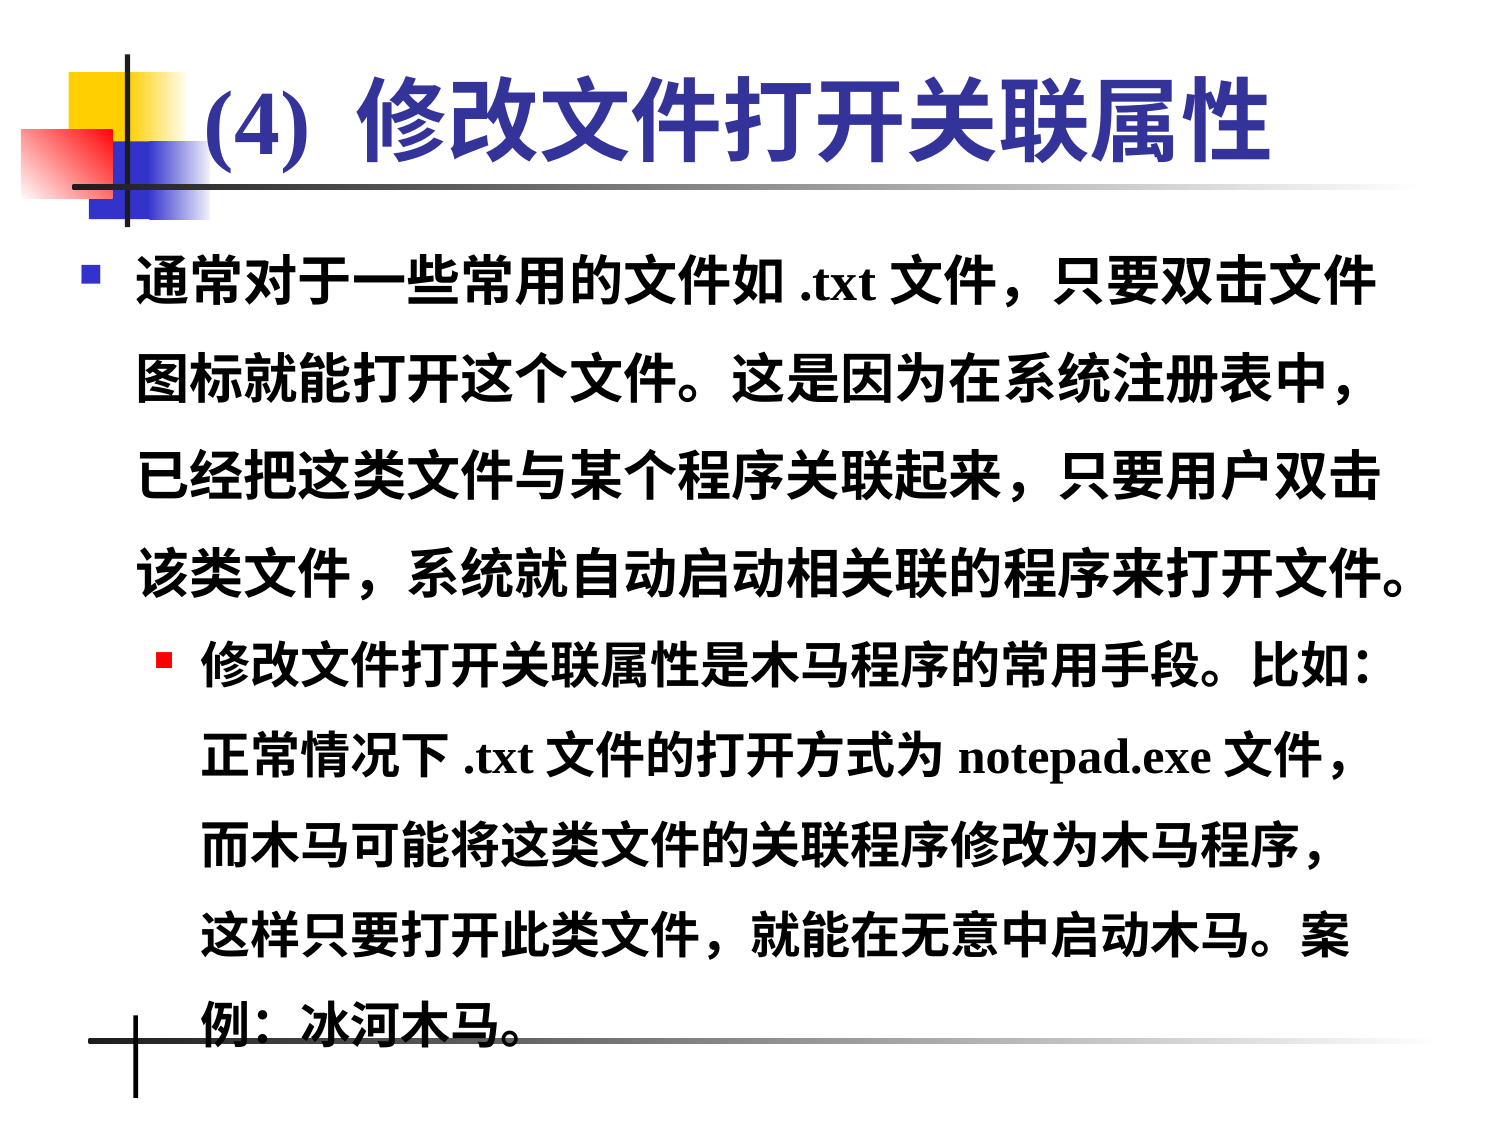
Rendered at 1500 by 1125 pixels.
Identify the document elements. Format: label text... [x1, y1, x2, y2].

title (4) 修改文件打开关联属性 [188, 23, 1468, 181]
list 通常对于一些常用的文件如.txt文件，只要双击文件图标就能打开这个文件。这是因为在系统注册表中，已经把这类文件与某个程序关联起来，只要用户双击该类文件，系统就自动启动相关联的程序来打开文件。 修改文件打开关联属性是木马程序的常用手段。比如：正常情况下.txt文件的打开方式为notepad.exe文件，而木马可能将这类文件的关联程序修改为木马程序，这样只要打开此类文件，就能在无意中启动木马。案例：冰河木马。 [63, 206, 1400, 1051]
